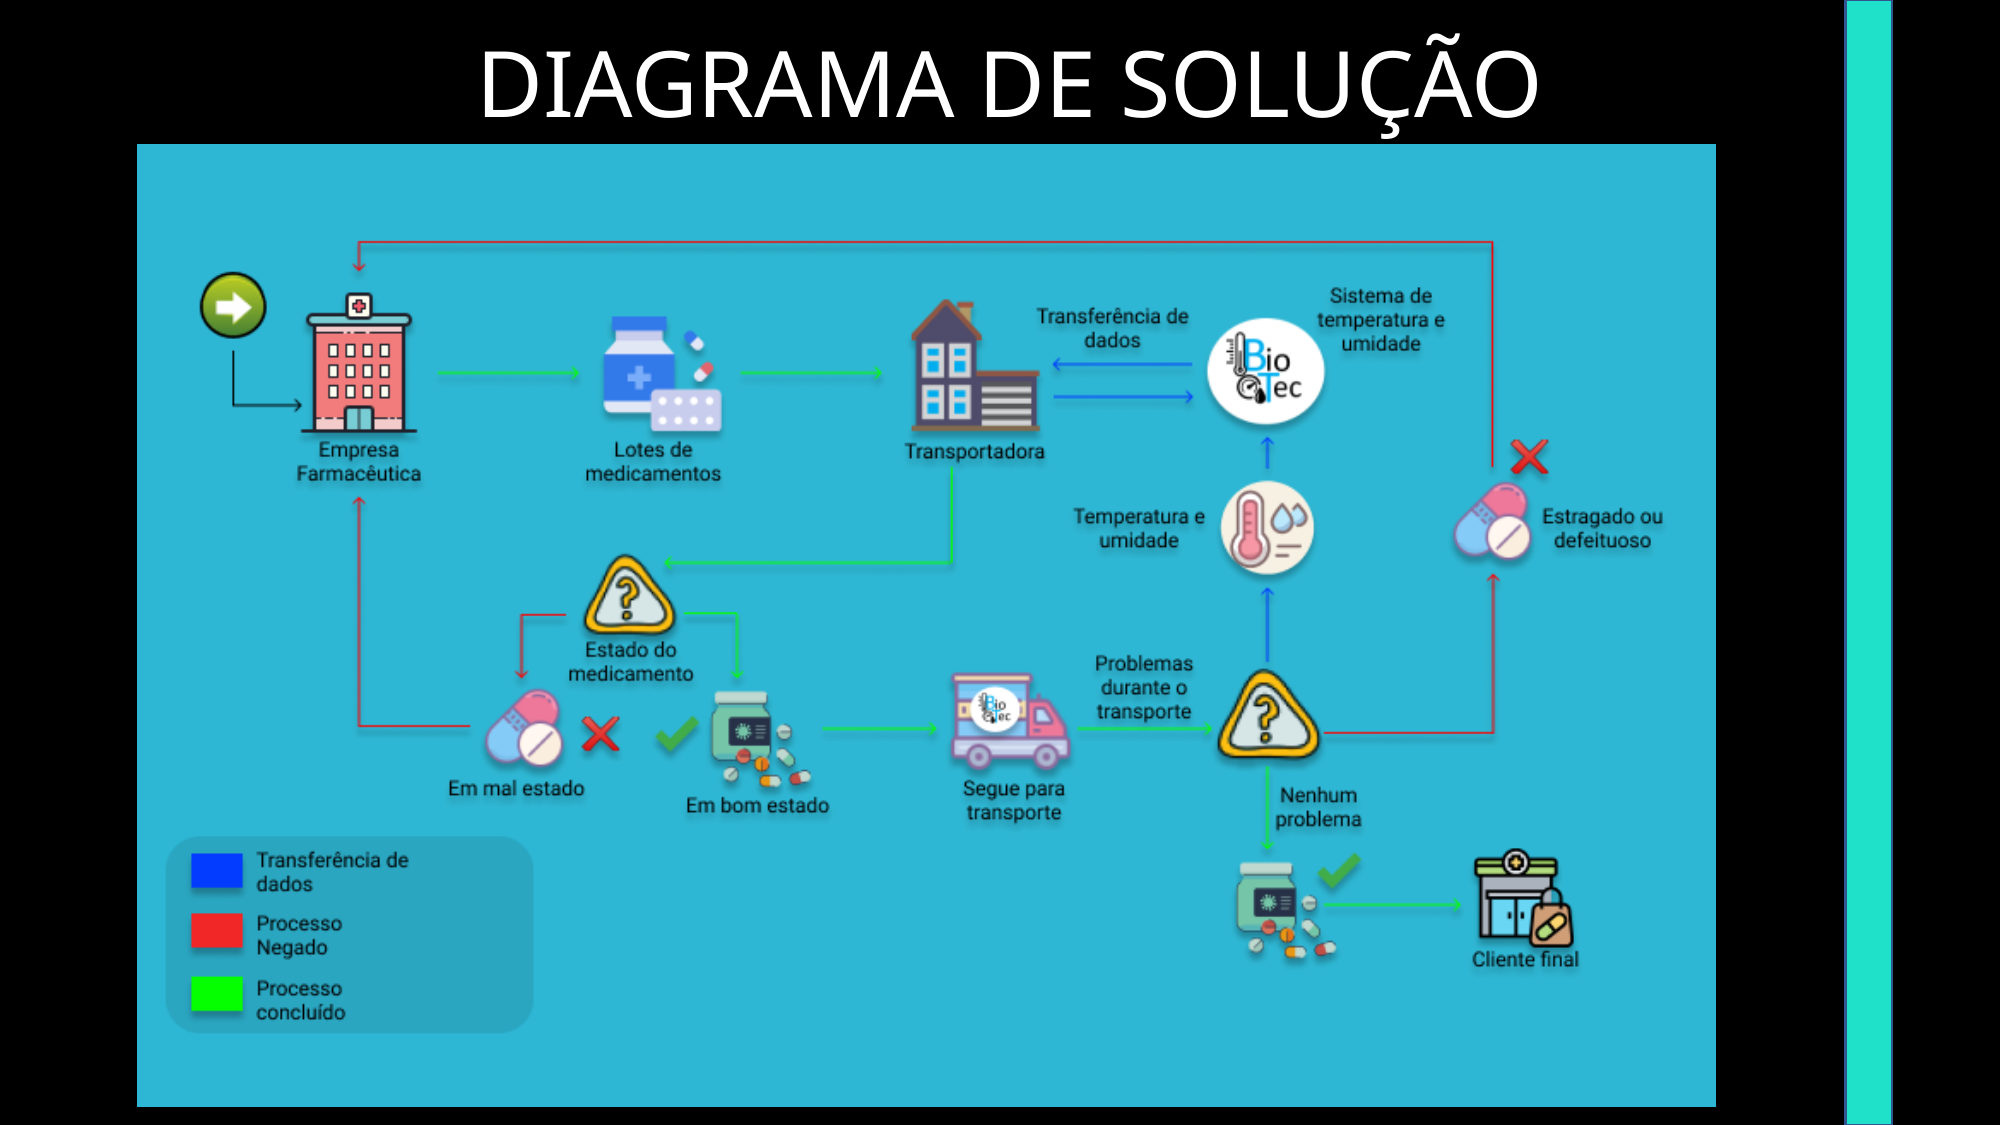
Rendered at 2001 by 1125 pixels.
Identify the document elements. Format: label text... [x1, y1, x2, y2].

text_box [1844, 0, 1893, 1125]
text_box DIAGRAMA DE SOLUÇÃO [461, 18, 1571, 143]
picture [137, 144, 1716, 1107]
